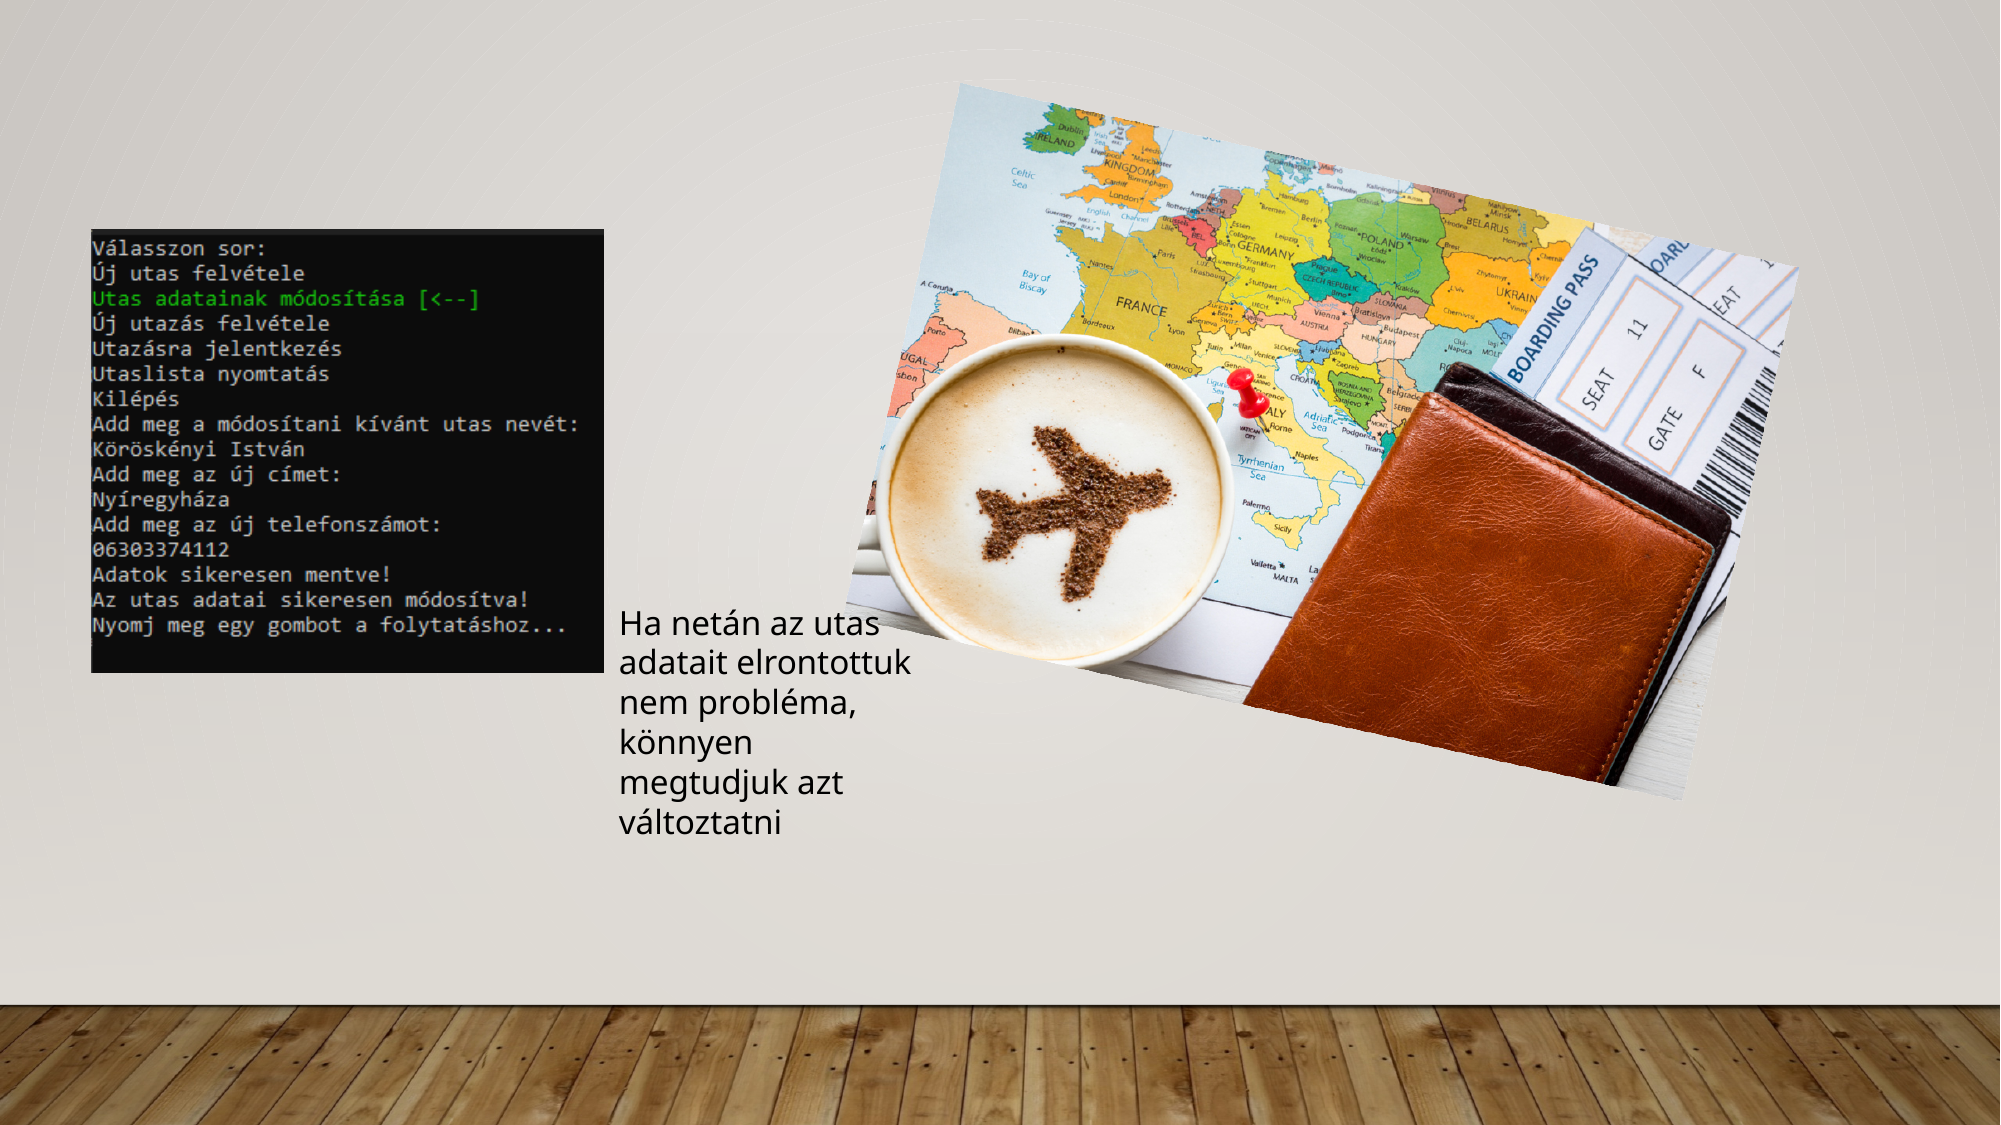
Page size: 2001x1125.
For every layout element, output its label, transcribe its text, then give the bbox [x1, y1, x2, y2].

picture [849, 83, 1798, 800]
picture [91, 229, 605, 673]
picture [0, 1005, 2000, 1125]
text_box Ha netán az utas adatait elrontottuk nem probléma, könnyen megtudjuk azt változtatni [603, 594, 943, 849]
